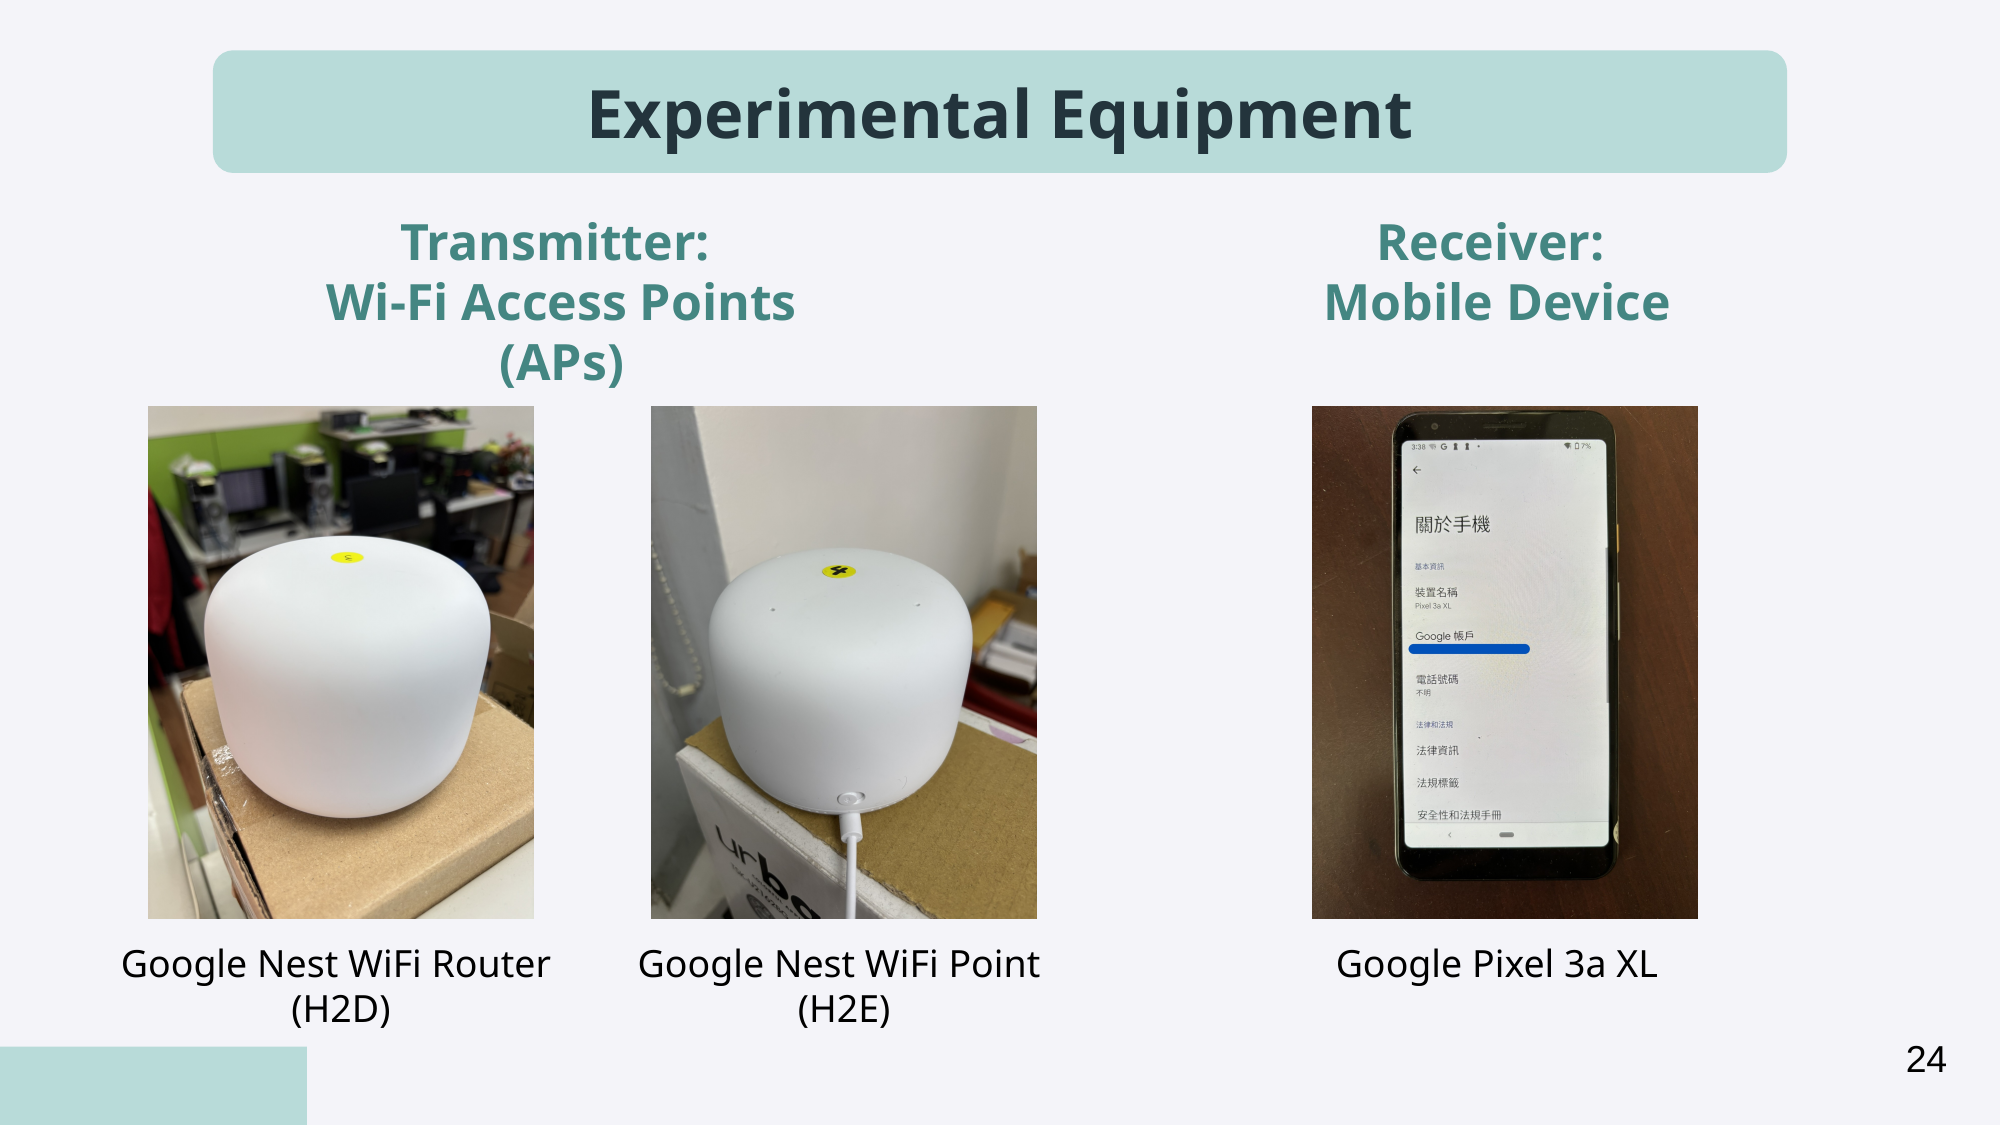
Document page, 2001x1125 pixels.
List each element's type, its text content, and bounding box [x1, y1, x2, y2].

picture [651, 406, 1037, 920]
text_box Google Pixel 3a XL [1249, 932, 1745, 993]
text_box Receiver: Mobile Device [1178, 203, 1816, 338]
picture [1312, 406, 1698, 920]
picture [148, 406, 534, 920]
text_box 24 [1887, 1027, 1966, 1088]
text_box [0, 1046, 307, 1125]
text_box Experimental Equipment [210, 48, 1790, 176]
text_box Transmitter: Wi-Fi Access Points (APs) [243, 203, 881, 398]
text_box Google Nest WiFi Point (H2E) [596, 932, 1092, 1038]
text_box Google Nest WiFi Router (H2D) [93, 932, 589, 1038]
